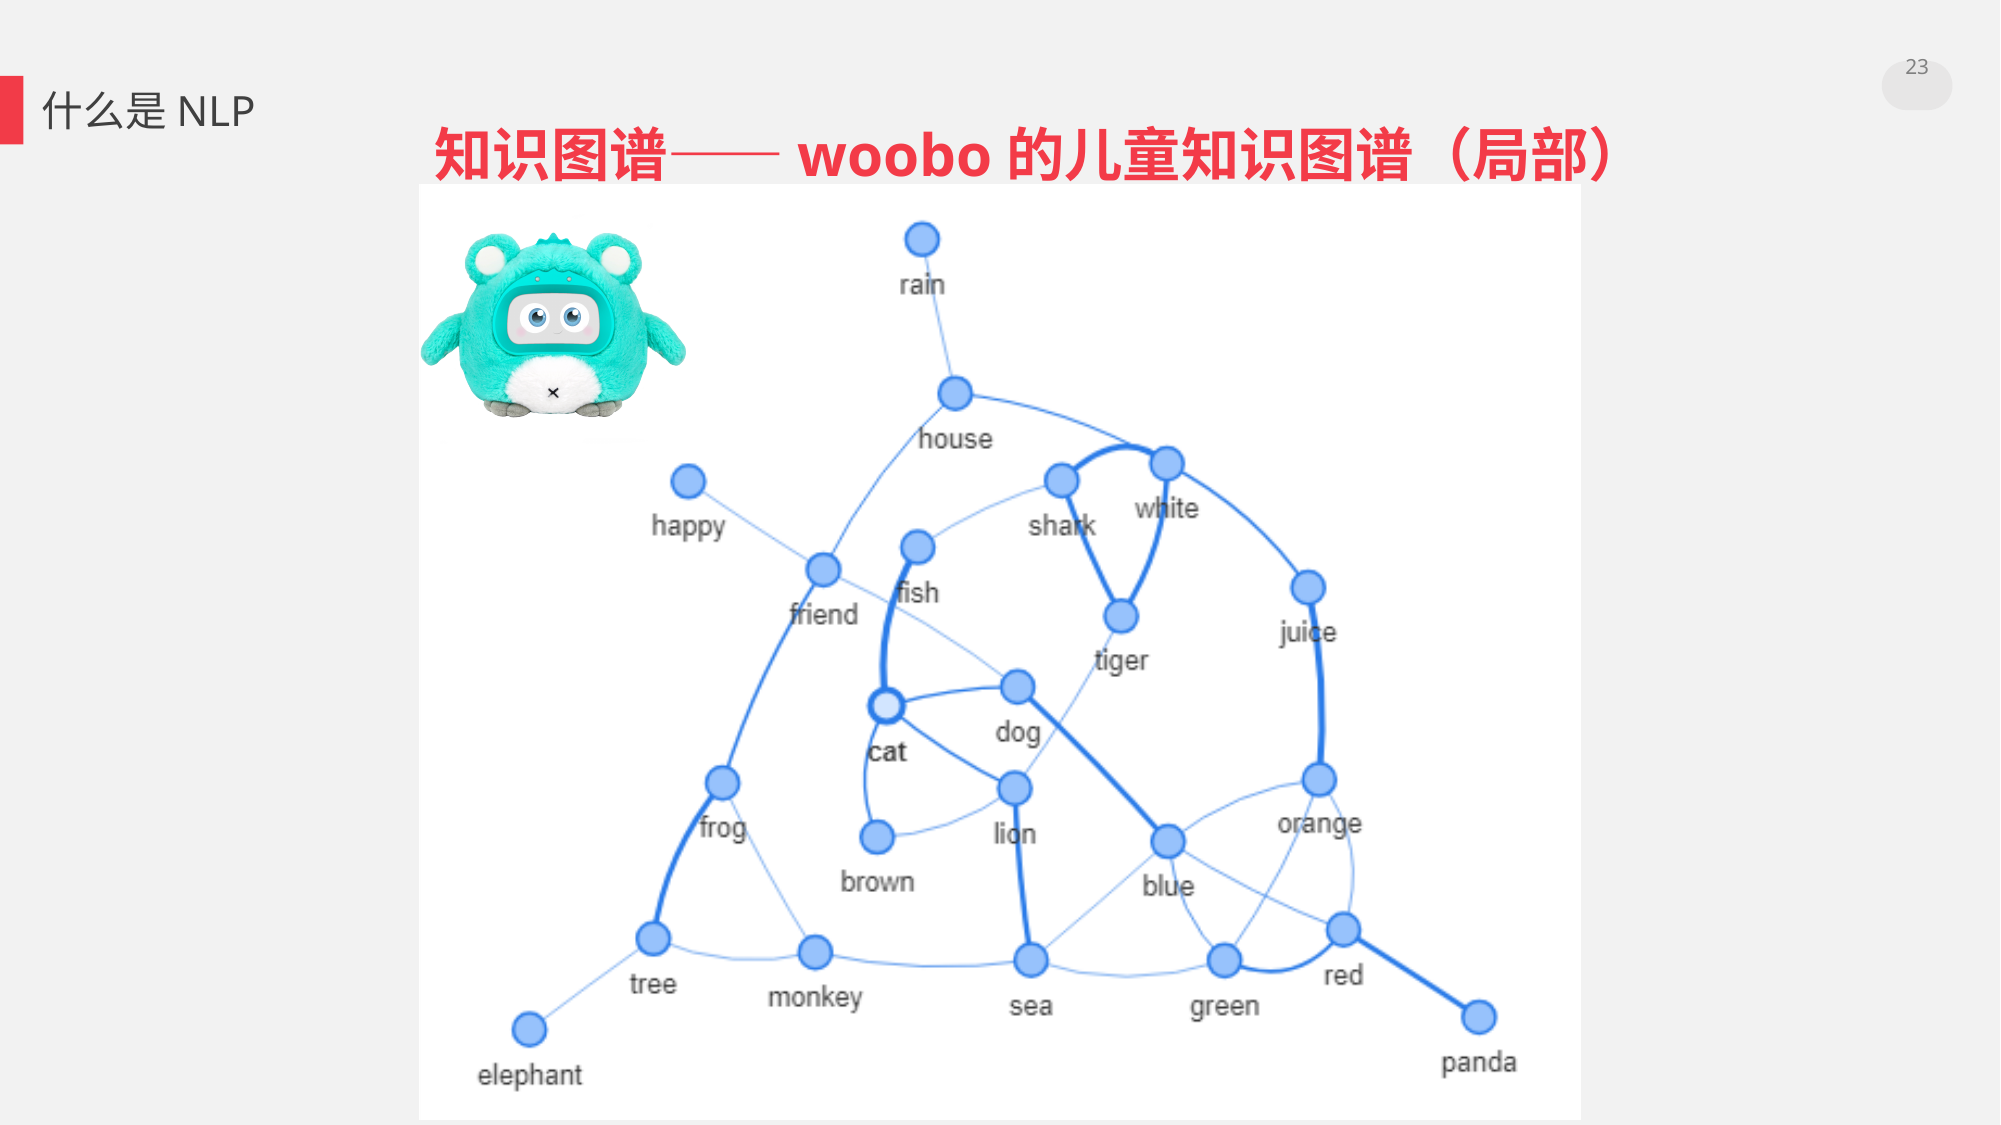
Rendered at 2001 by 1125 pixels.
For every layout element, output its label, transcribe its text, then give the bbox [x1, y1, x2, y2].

text_box 知识图谱——woobo的儿童知识图谱（局部） [419, 75, 1797, 196]
picture [405, 174, 1581, 1120]
list 什么是NLP [41, 75, 419, 145]
slide_number 23 [1881, 53, 1953, 118]
